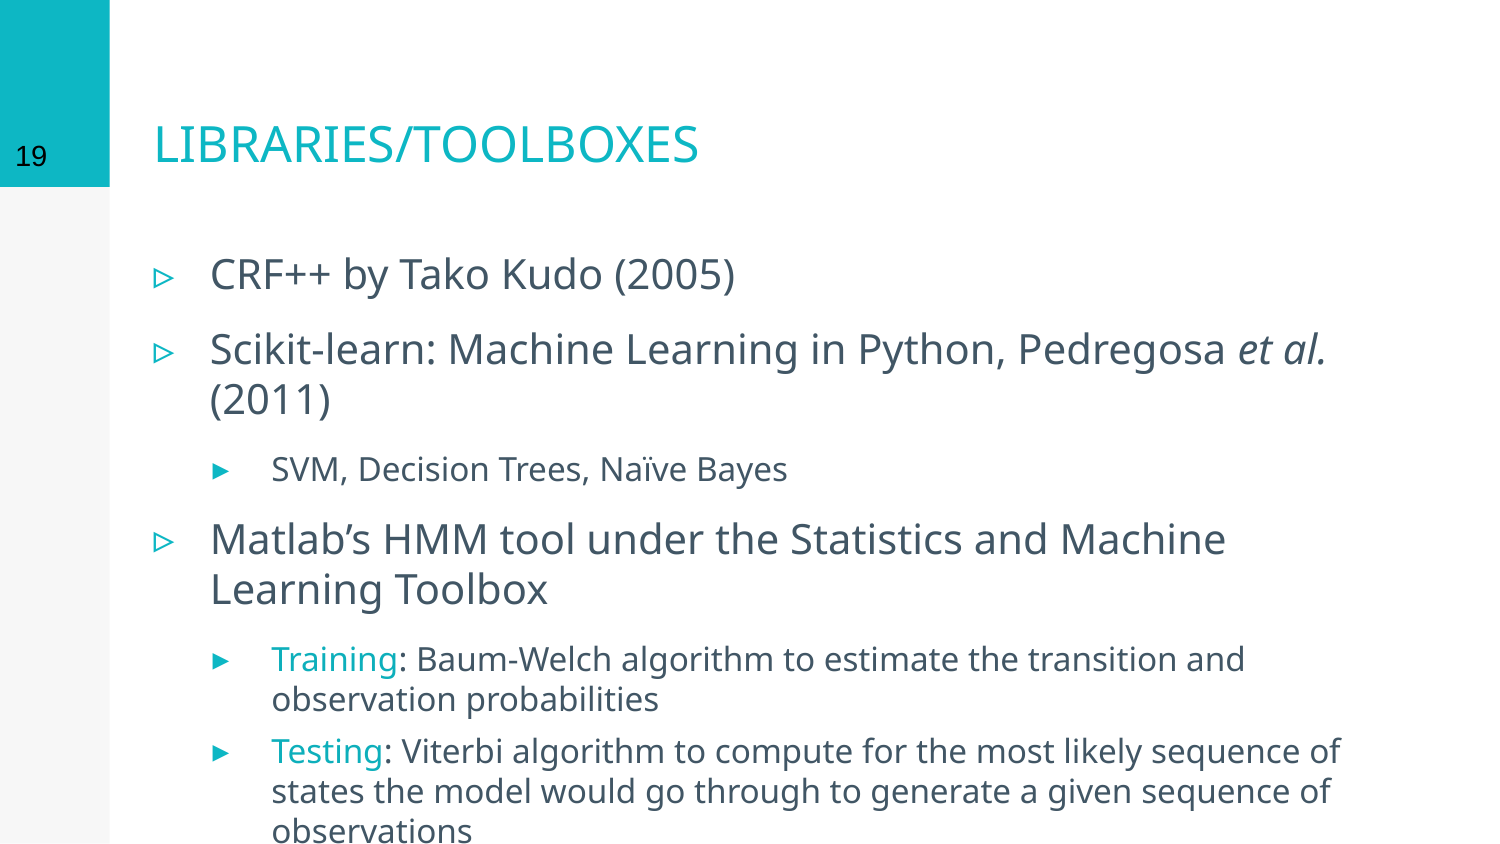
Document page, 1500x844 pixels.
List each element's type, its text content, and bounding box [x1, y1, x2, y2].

slide_number 19 [0, 0, 110, 187]
list CRF++ by Tako Kudo (2005) Scikit-learn: Machine Learning in Python, Pedregosa et al. (2011) SVM, Decision Trees, Naïve Bayes Matlab’s HMM tool under the Statistics and Machine Learning Toolbox Training: Baum-Welch algorithm to estimate the transition and observation probabilities Testing: Viterbi algorithm to compute for the most likely sequence of states the model would go through to generate a given sequence of observations [138, 232, 1388, 789]
title LIBRARIES/TOOLBOXES [138, 0, 833, 188]
